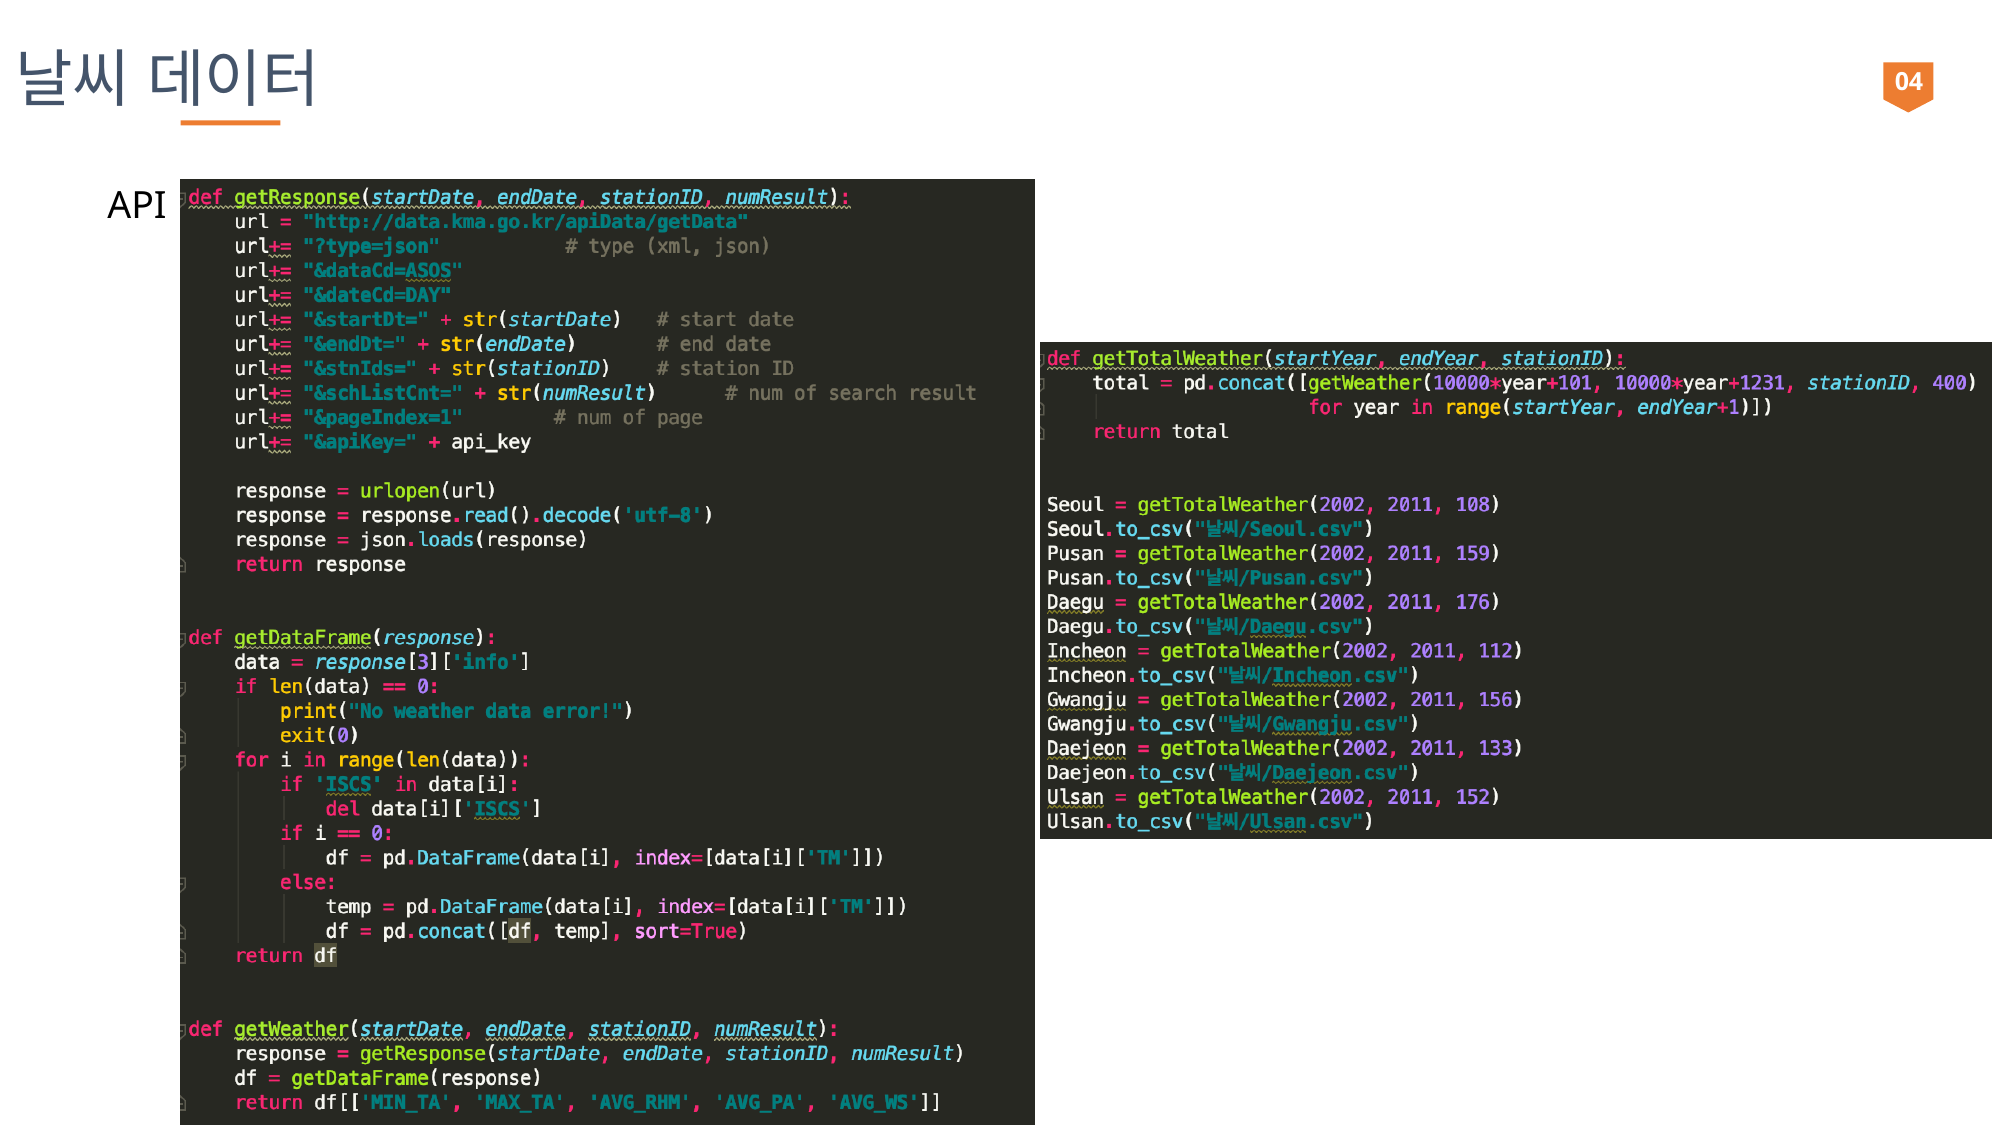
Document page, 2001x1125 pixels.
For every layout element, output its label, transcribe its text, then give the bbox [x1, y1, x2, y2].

text_box [179, 119, 281, 126]
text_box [1879, 58, 1939, 113]
title 날씨 데이터 [0, 0, 1800, 183]
text_box API [92, 173, 182, 234]
picture [1039, 342, 1992, 839]
picture [180, 179, 1035, 1125]
